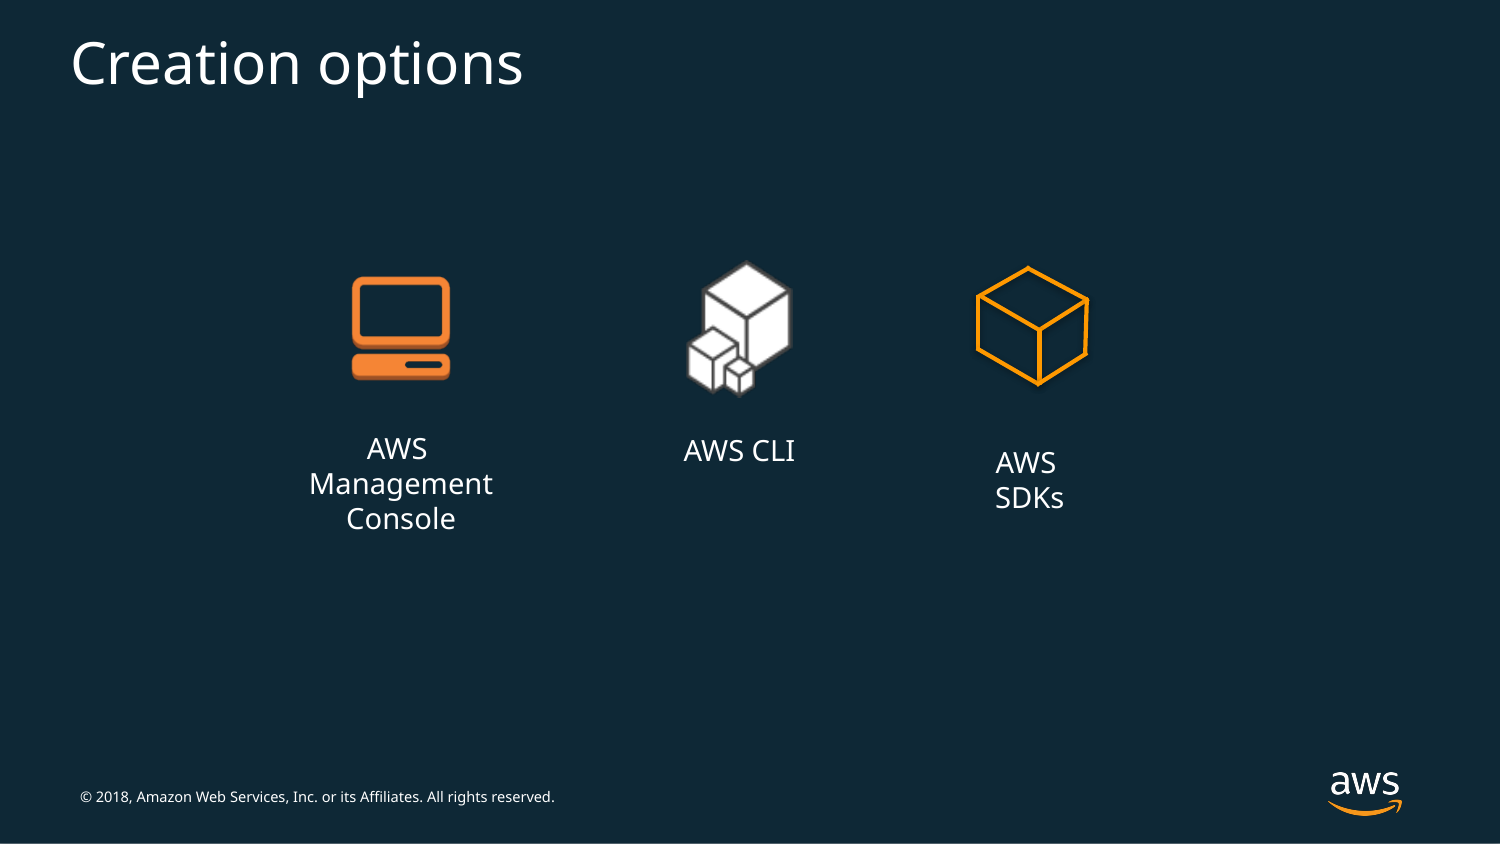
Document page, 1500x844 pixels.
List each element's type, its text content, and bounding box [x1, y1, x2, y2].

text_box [976, 267, 1089, 524]
picture [1328, 772, 1402, 816]
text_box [664, 260, 815, 476]
title Creation options [55, 18, 1402, 109]
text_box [299, 260, 503, 545]
